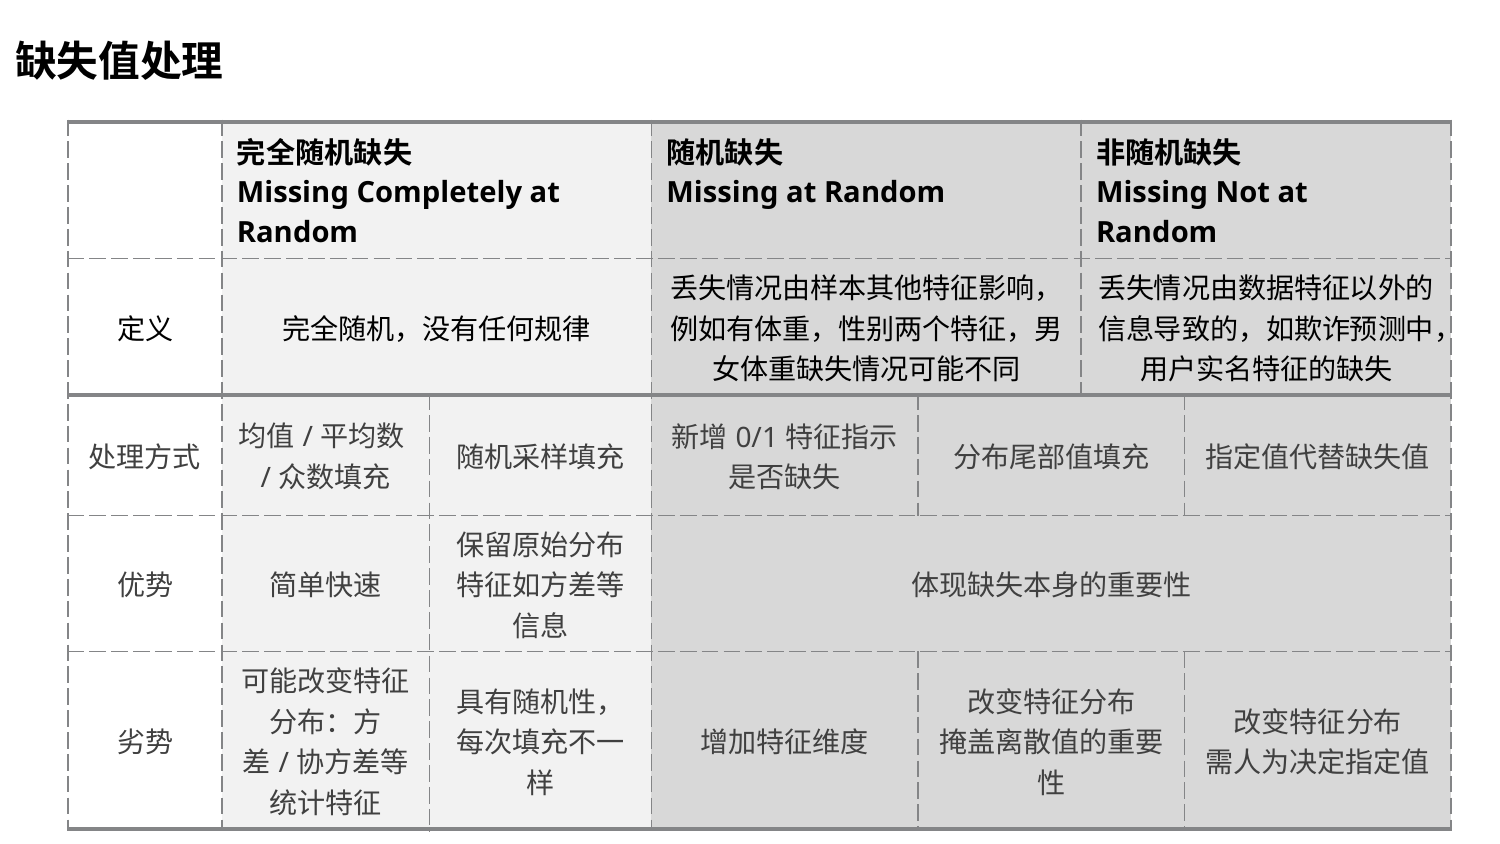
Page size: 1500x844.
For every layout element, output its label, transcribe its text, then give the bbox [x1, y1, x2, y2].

table_cell 指定值代替缺失值 [1185, 397, 1451, 515]
table_cell 改变特征分布 需人为决定指定值 [1185, 652, 1451, 827]
table_header 非随机缺失 Missing Not at Random [1081, 124, 1451, 259]
table_header 随机缺失 Missing at Random [651, 124, 1081, 259]
table_cell 分布尾部值填充 [918, 397, 1185, 515]
table_cell 完全随机，没有任何规律 [222, 259, 651, 393]
table_cell 丢失情况由样本其他特征影响，例如有体重，性别两个特征，男女体重缺失情况可能不同 [651, 259, 1081, 393]
table_cell 均值/平均数/众数填充 [222, 397, 430, 515]
table_cell 具有随机性，每次填充不一样 [430, 652, 651, 827]
table_cell 增加特征维度 [651, 652, 918, 827]
table_cell 新增0/1特征指示是否缺失 [651, 397, 918, 515]
table_header [68, 124, 222, 259]
title 缺失值处理 [0, 16, 1135, 104]
table_cell 体现缺失本身的重要性 [651, 515, 1451, 652]
table_cell 改变特征分布 掩盖离散值的重要性 [918, 652, 1185, 827]
table_cell 丢失情况由数据特征以外的信息导致的，如欺诈预测中，用户实名特征的缺失 [1081, 259, 1451, 393]
table_cell 保留原始分布特征如方差等信息 [430, 515, 651, 652]
table_cell 定义 [68, 259, 222, 393]
table_cell 处理方式 [68, 397, 222, 515]
table_cell 简单快速 [222, 515, 430, 652]
table_cell 优势 [68, 515, 222, 652]
table_cell 随机采样填充 [430, 397, 651, 515]
table_header 完全随机缺失 Missing Completely at Random [222, 124, 651, 259]
table_cell 可能改变特征分布：方差/协方差等统计特征 [222, 652, 430, 827]
table_cell 劣势 [68, 652, 222, 827]
